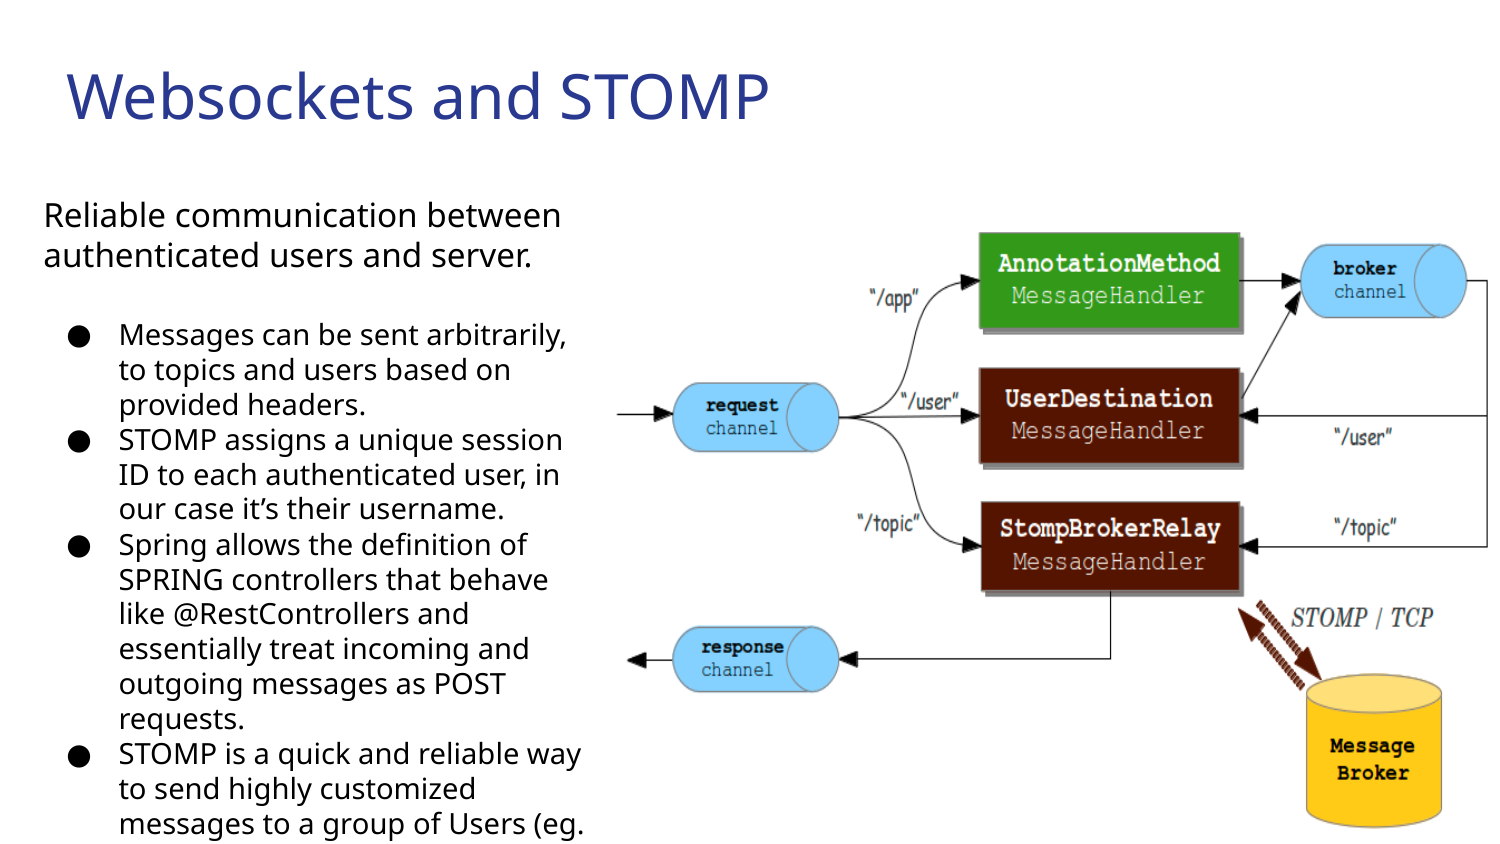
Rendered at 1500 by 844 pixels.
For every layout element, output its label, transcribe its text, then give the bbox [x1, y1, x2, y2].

title Websockets and STOMP [51, 42, 1449, 142]
text_box Reliable communication between authenticated users and server. [28, 179, 603, 288]
text_box Messages can be sent arbitrarily, to topics and users based on provided headers. STOMP assigns a unique session ID to each authenticated user, in our case it’s their username. Spring allows the definition of SPRING controllers that behave like @RestControllers and essentially treat incoming and outgoing messages as POST requests. STOMP is a quick and reliable way to send highly customized messages to a group of Users (eg. Players of a game). [28, 301, 596, 844]
picture [601, 216, 1500, 844]
